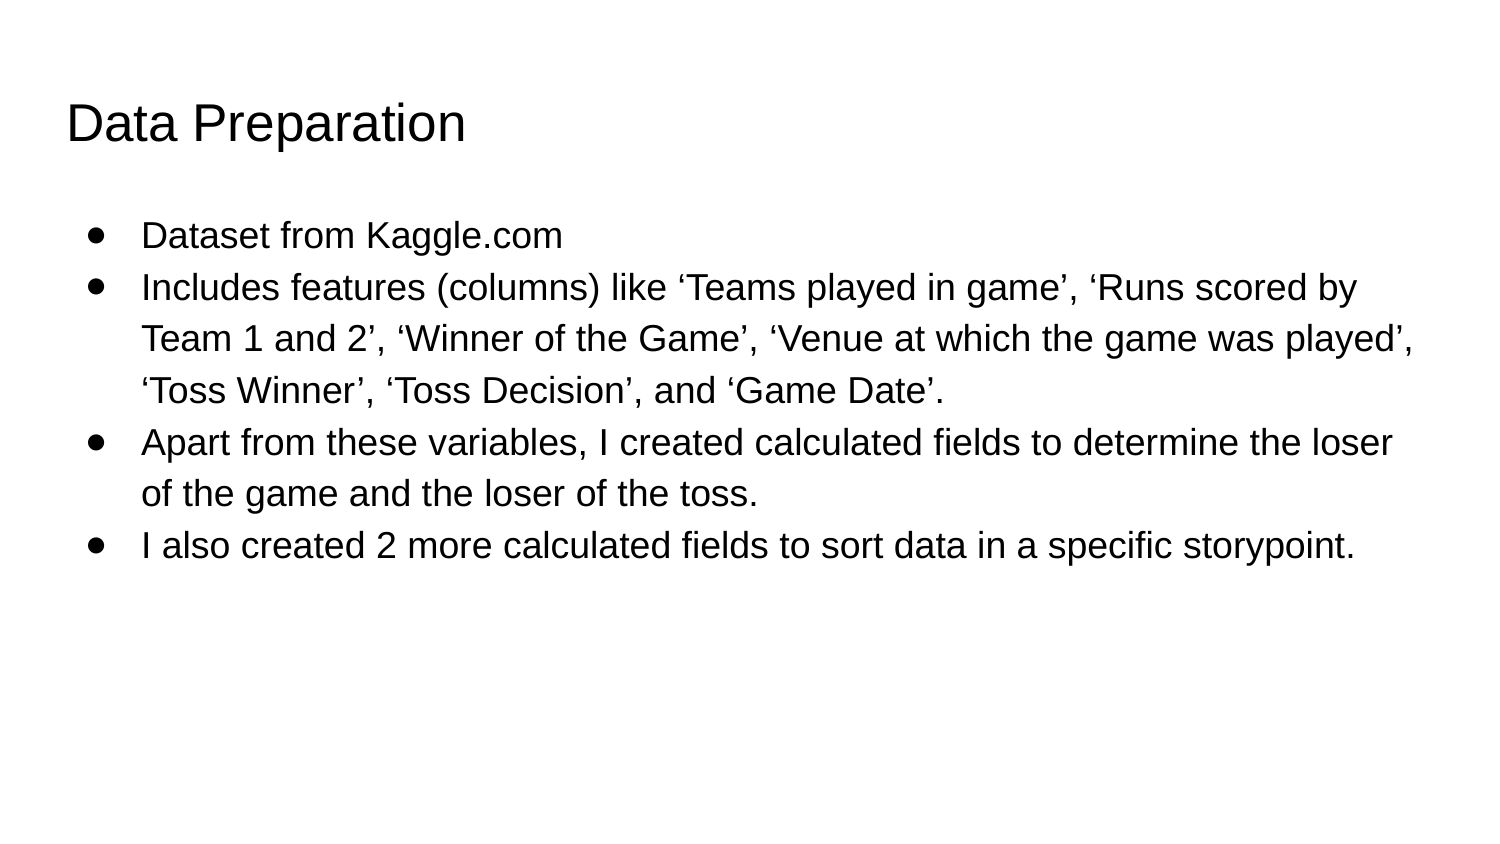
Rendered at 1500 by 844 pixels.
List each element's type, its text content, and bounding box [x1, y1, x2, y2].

title Data Preparation [51, 72, 1449, 167]
list Dataset from Kaggle.com Includes features (columns) like ‘Teams played in game’, ‘Runs scored by Team 1 and 2’, ‘Winner of the Game’, ‘Venue at which the game was played’, ‘Toss Winner’, ‘Toss Decision’, and ‘Game Date’. Apart from these variables, I created calculated fields to determine the loser of the game and the loser of the toss. I also created 2 more calculated fields to sort data in a specific storypoint. [51, 189, 1449, 750]
